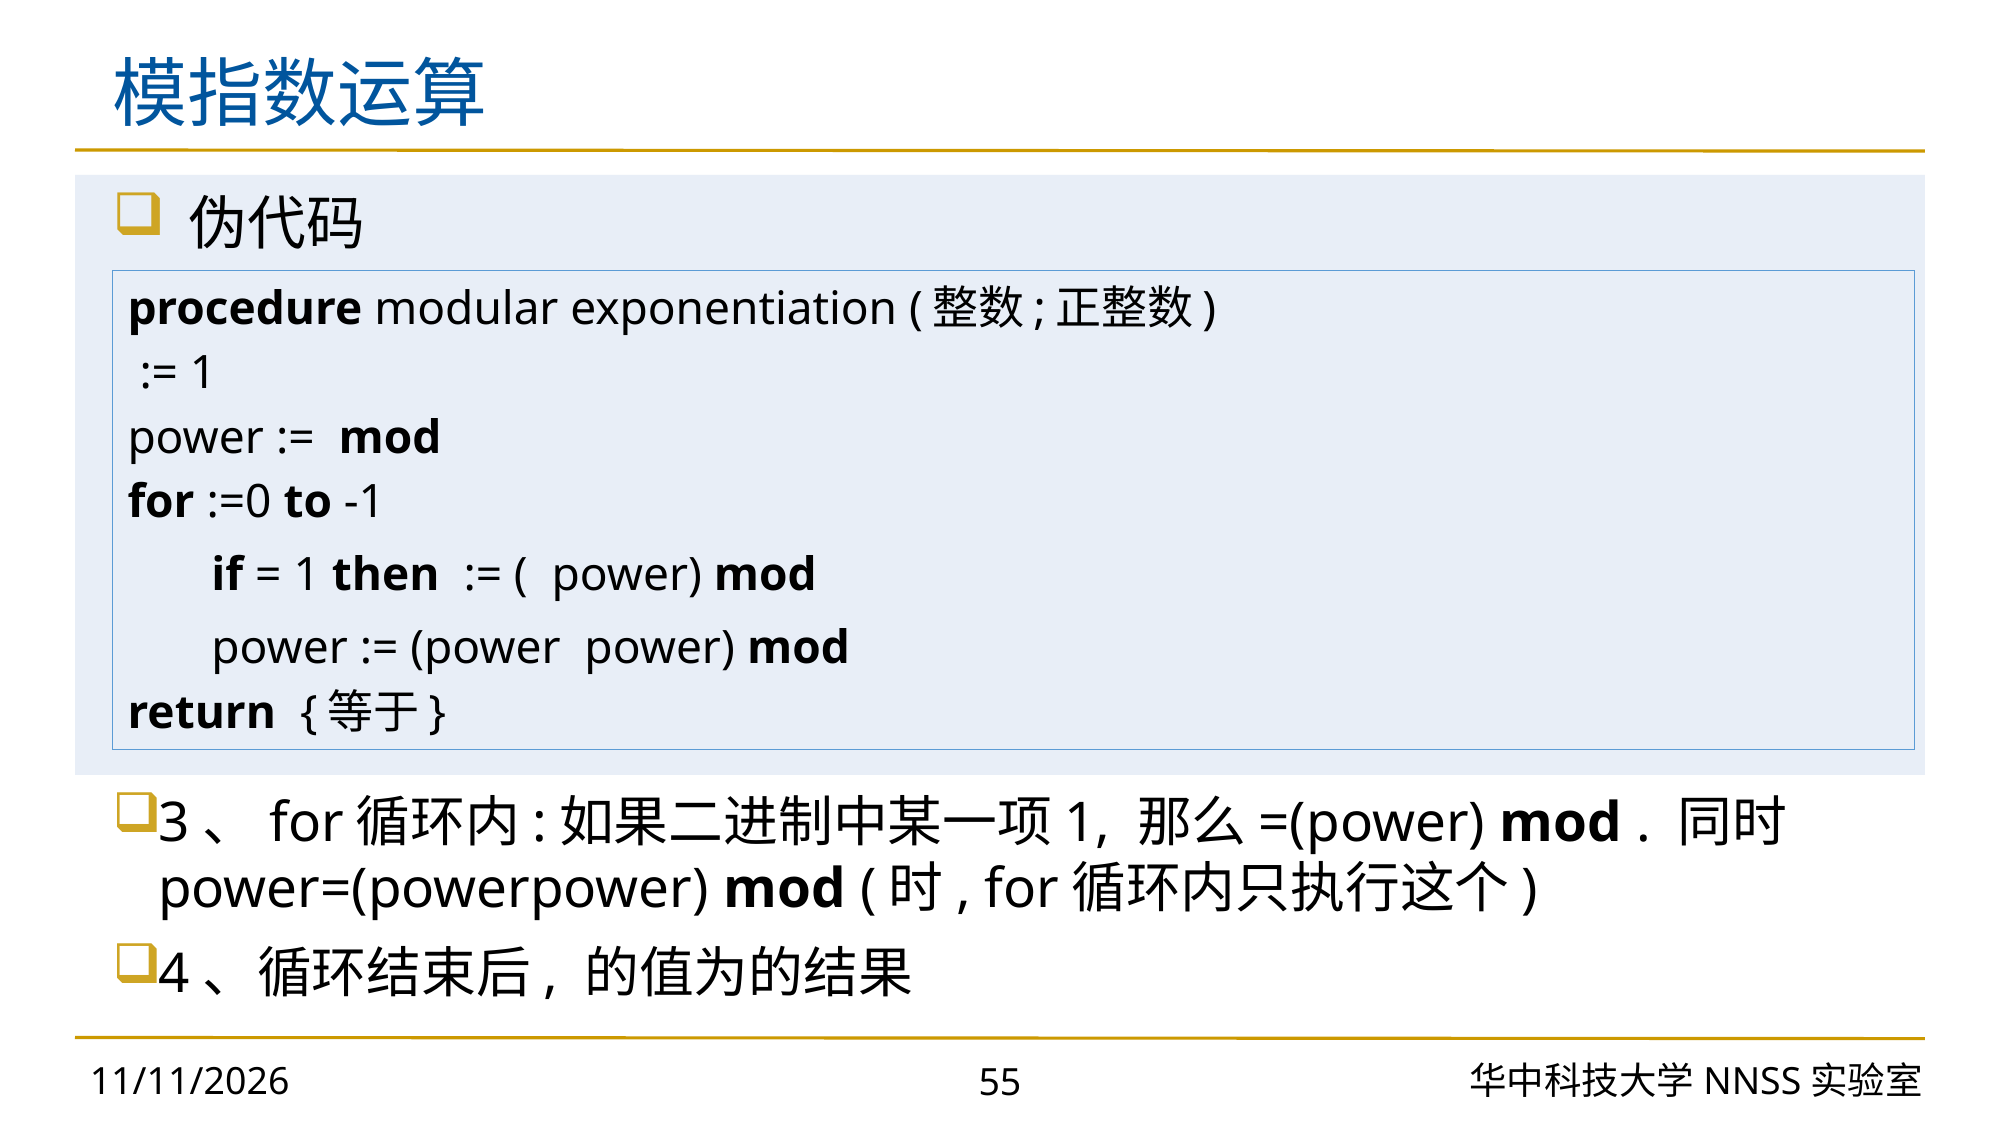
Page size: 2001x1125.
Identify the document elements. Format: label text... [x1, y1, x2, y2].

text_box [74, 174, 1926, 776]
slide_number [75, 1050, 550, 1111]
title 模指数运算 [97, 44, 1900, 149]
slide_number 55 [699, 1050, 1262, 1111]
footer 华中科技大学NNSS实验室 [1262, 1050, 1938, 1113]
